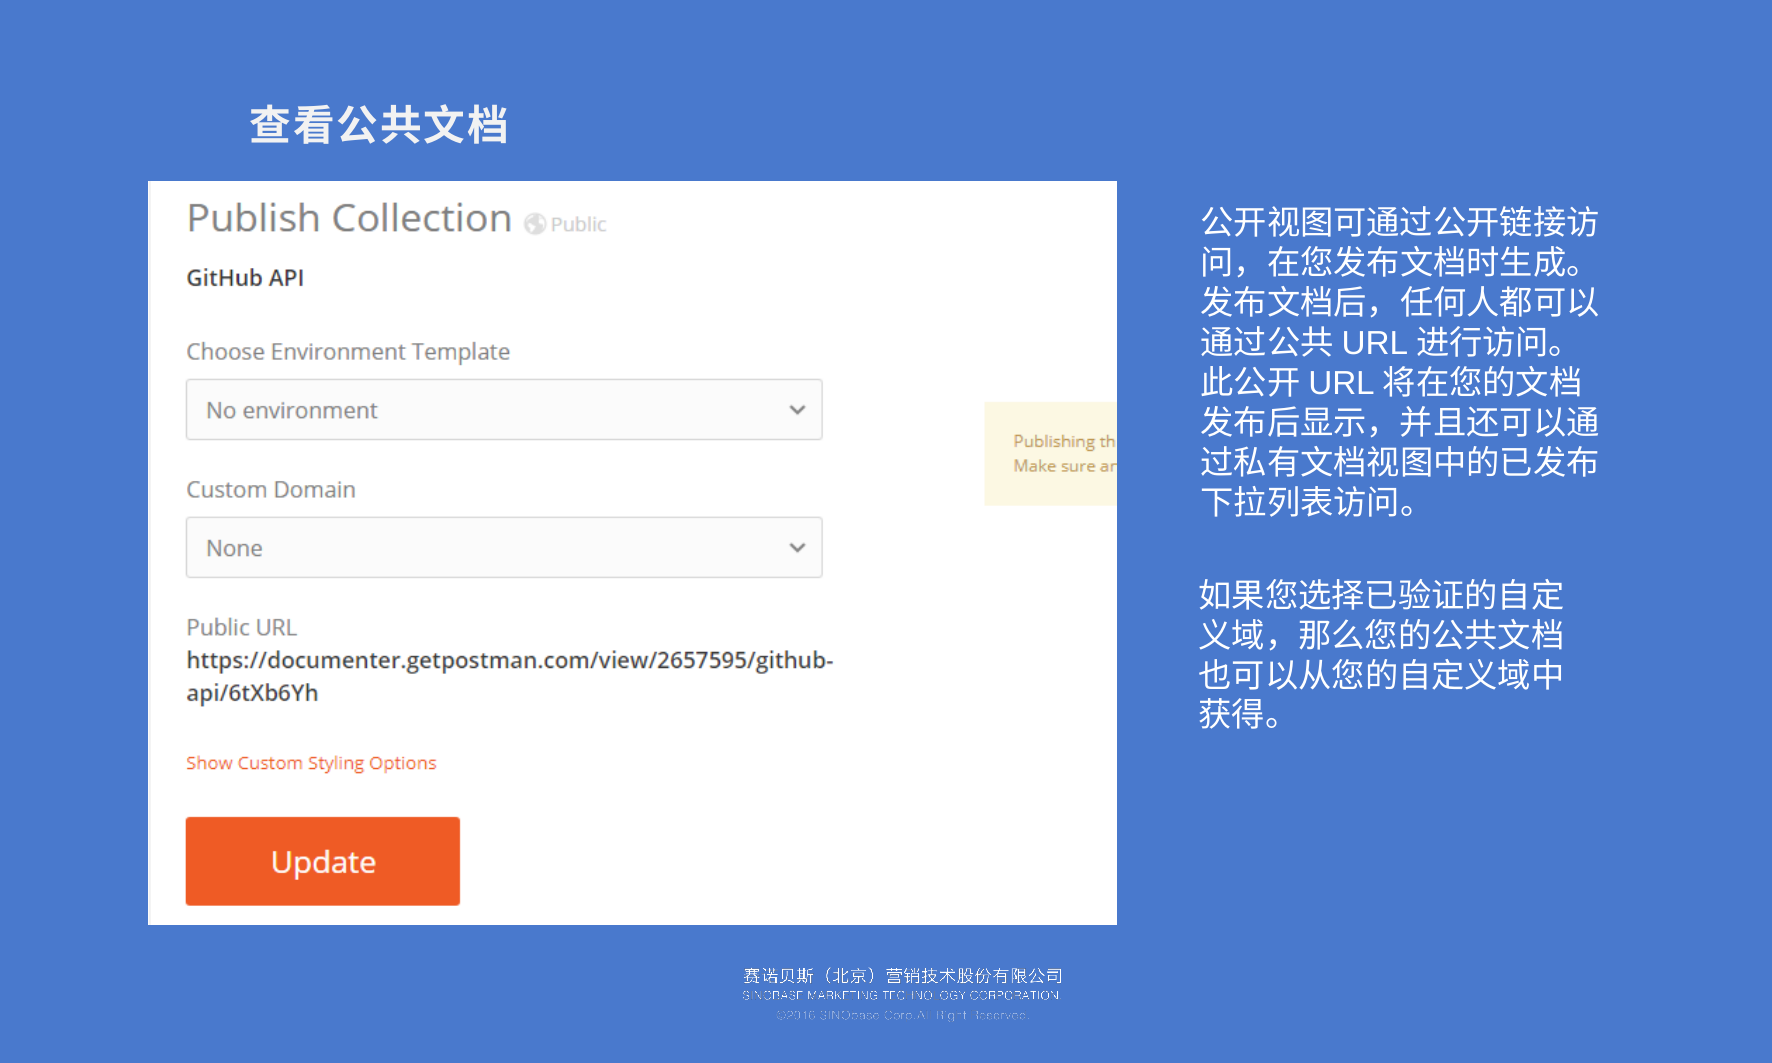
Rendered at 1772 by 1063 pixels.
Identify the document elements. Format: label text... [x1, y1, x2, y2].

picture [0, 0, 1772, 1063]
text_box 公开视图可通过公开链接访问，在您发布文档时生成。发布文档后，任​​何人都可以通过公共URL进行访问。此公开URL将在您的文档发布后显示，并且还可以通过私有文档视图中的已发布下拉列表访问。 [1185, 193, 1624, 529]
title 查看公共文档 [85, 97, 674, 157]
text_box 如果您选择已验证的自定义域，那么您的公共文档也可以从您的自定义域中获得。 [1183, 566, 1584, 741]
